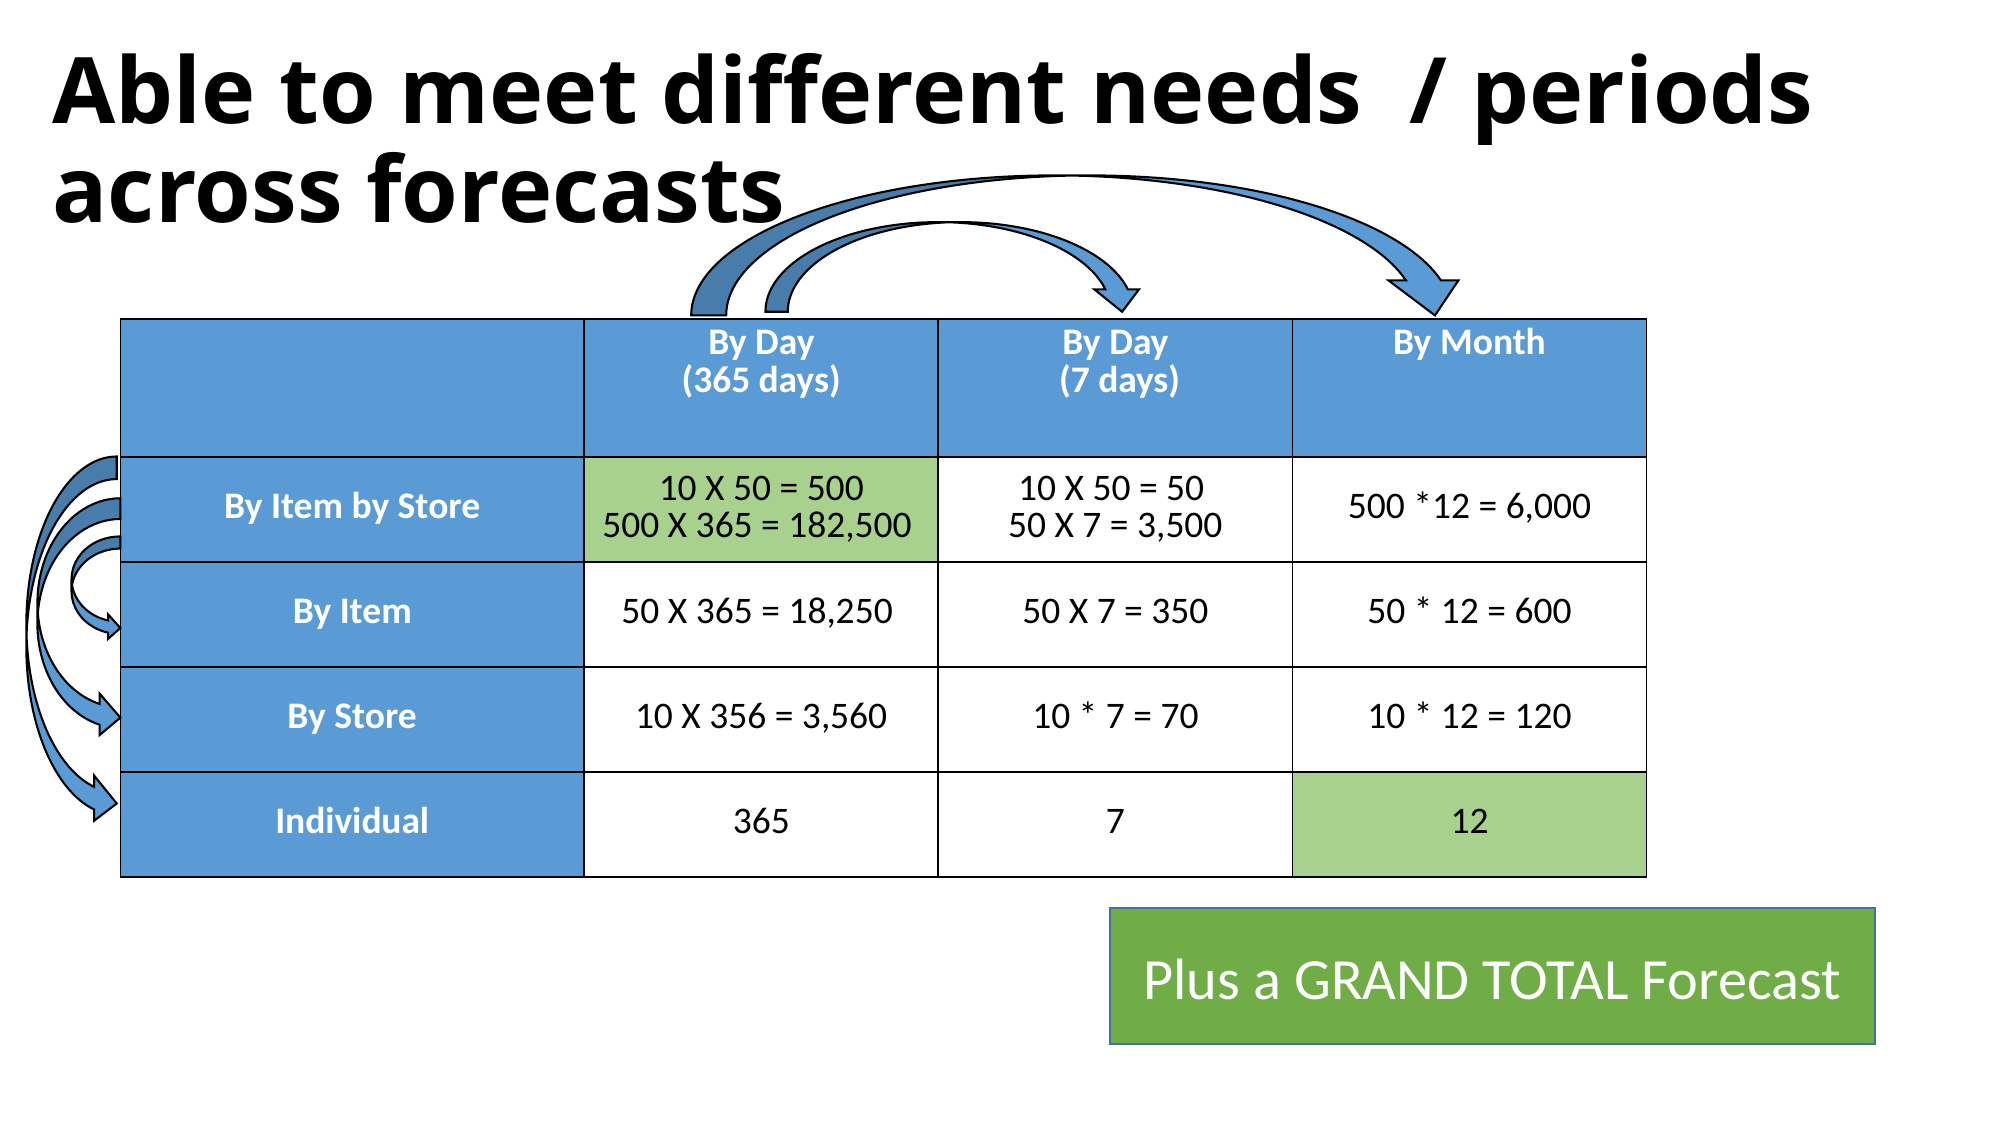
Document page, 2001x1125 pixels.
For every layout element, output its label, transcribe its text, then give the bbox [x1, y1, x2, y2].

table_cell 50 X 365 = 18,250 [585, 563, 937, 666]
table_cell 7 [939, 773, 1292, 876]
table_cell 500 *12 = 6,000 [1293, 458, 1646, 561]
table_cell By Item [121, 563, 583, 666]
text_box [690, 174, 1461, 317]
table_cell 365 [585, 773, 937, 876]
table_cell 50 X 7 = 350 [939, 563, 1292, 666]
table_cell By Item by Store [121, 458, 583, 561]
table_header By Day (7 days) [939, 320, 1292, 456]
table_cell 10 X 50 = 50 50 X 7 = 3,500 [939, 458, 1292, 561]
text_box [25, 455, 119, 823]
text_box [764, 221, 1142, 314]
table_header By Month [1293, 320, 1646, 456]
text_box [36, 497, 122, 738]
table_cell 12 [1293, 773, 1646, 876]
title Able to meet different needs / periods across forecasts [37, 91, 1965, 196]
table_cell 10 * 12 = 120 [1293, 668, 1646, 771]
table_cell 50 * 12 = 600 [1293, 563, 1646, 666]
table_cell 10 * 7 = 70 [939, 668, 1292, 771]
table_header [121, 320, 583, 456]
text_box Plus a GRAND TOTAL Forecast [1109, 907, 1876, 1045]
table_cell 10 X 50 = 500 500 X 365 = 182,500 [585, 458, 937, 561]
table_cell 10 X 356 = 3,560 [585, 668, 937, 771]
table_cell Individual [121, 773, 583, 876]
text_box [70, 535, 122, 642]
table_cell By Store [121, 668, 583, 771]
table_header By Day (365 days) [585, 320, 937, 456]
